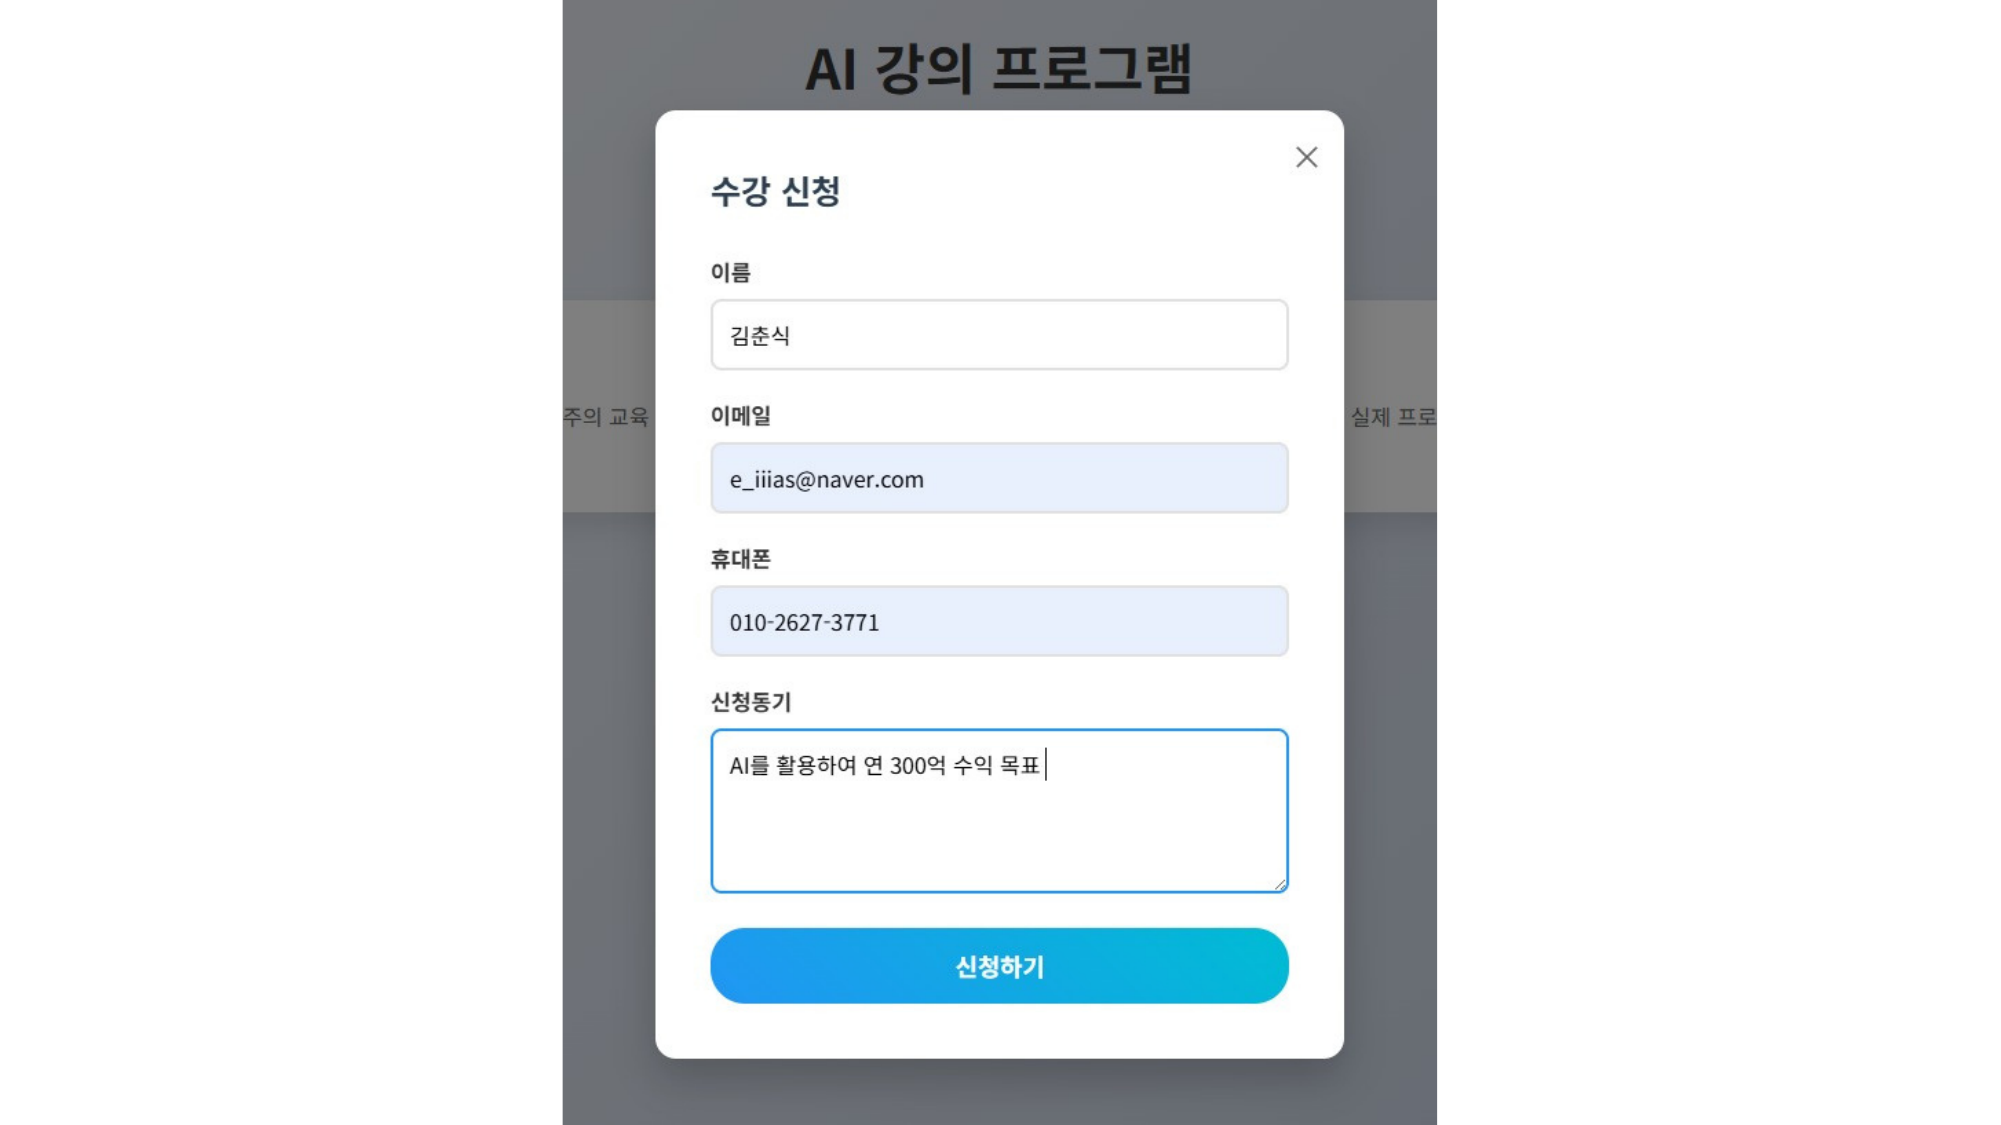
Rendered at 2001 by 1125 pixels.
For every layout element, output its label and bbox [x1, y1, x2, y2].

text_box [562, 0, 1438, 1125]
